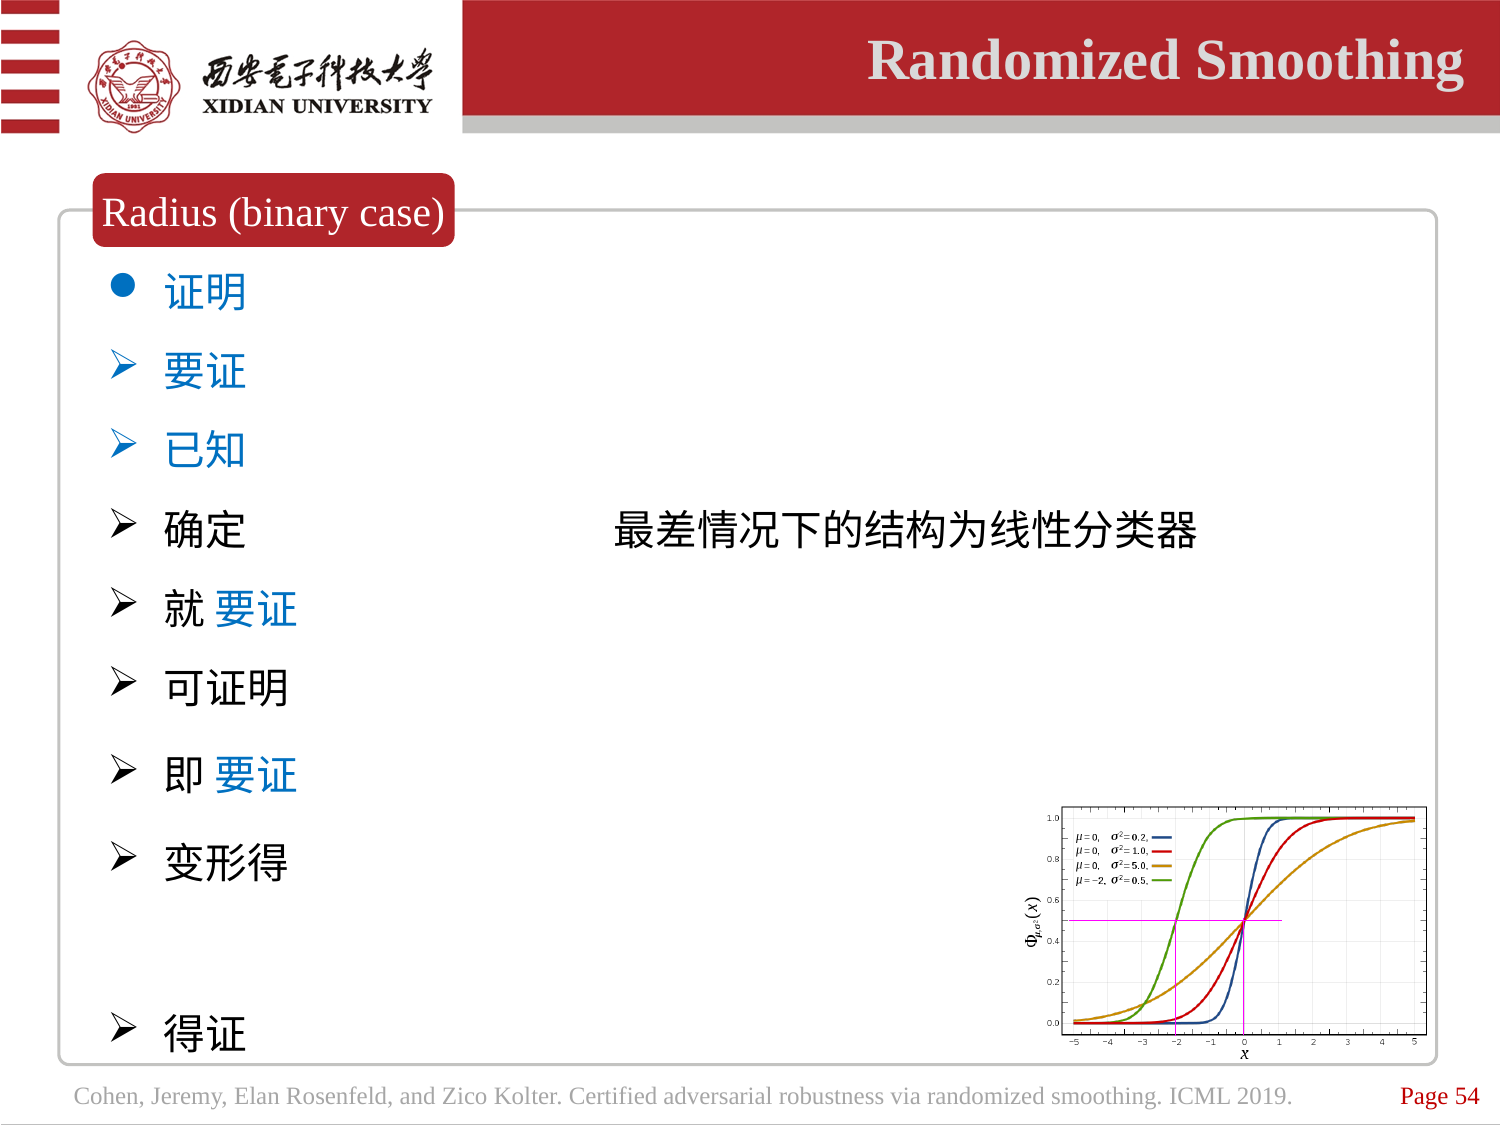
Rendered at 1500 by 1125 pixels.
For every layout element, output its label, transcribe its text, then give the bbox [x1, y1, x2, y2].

text_box [58, 210, 1437, 1065]
text_box Radius (binary case) [92, 173, 455, 247]
text_box Cohen, Jeremy, Elan Rosenfeld, and Zico Kolter. Certified adversarial robustness via randomized smoothing. ICML 2019. [58, 1071, 1345, 1117]
text_box Randomized Smoothing [466, 19, 1499, 102]
slide_number Page 54 [1144, 1064, 1495, 1125]
picture [0, 0, 1500, 1125]
